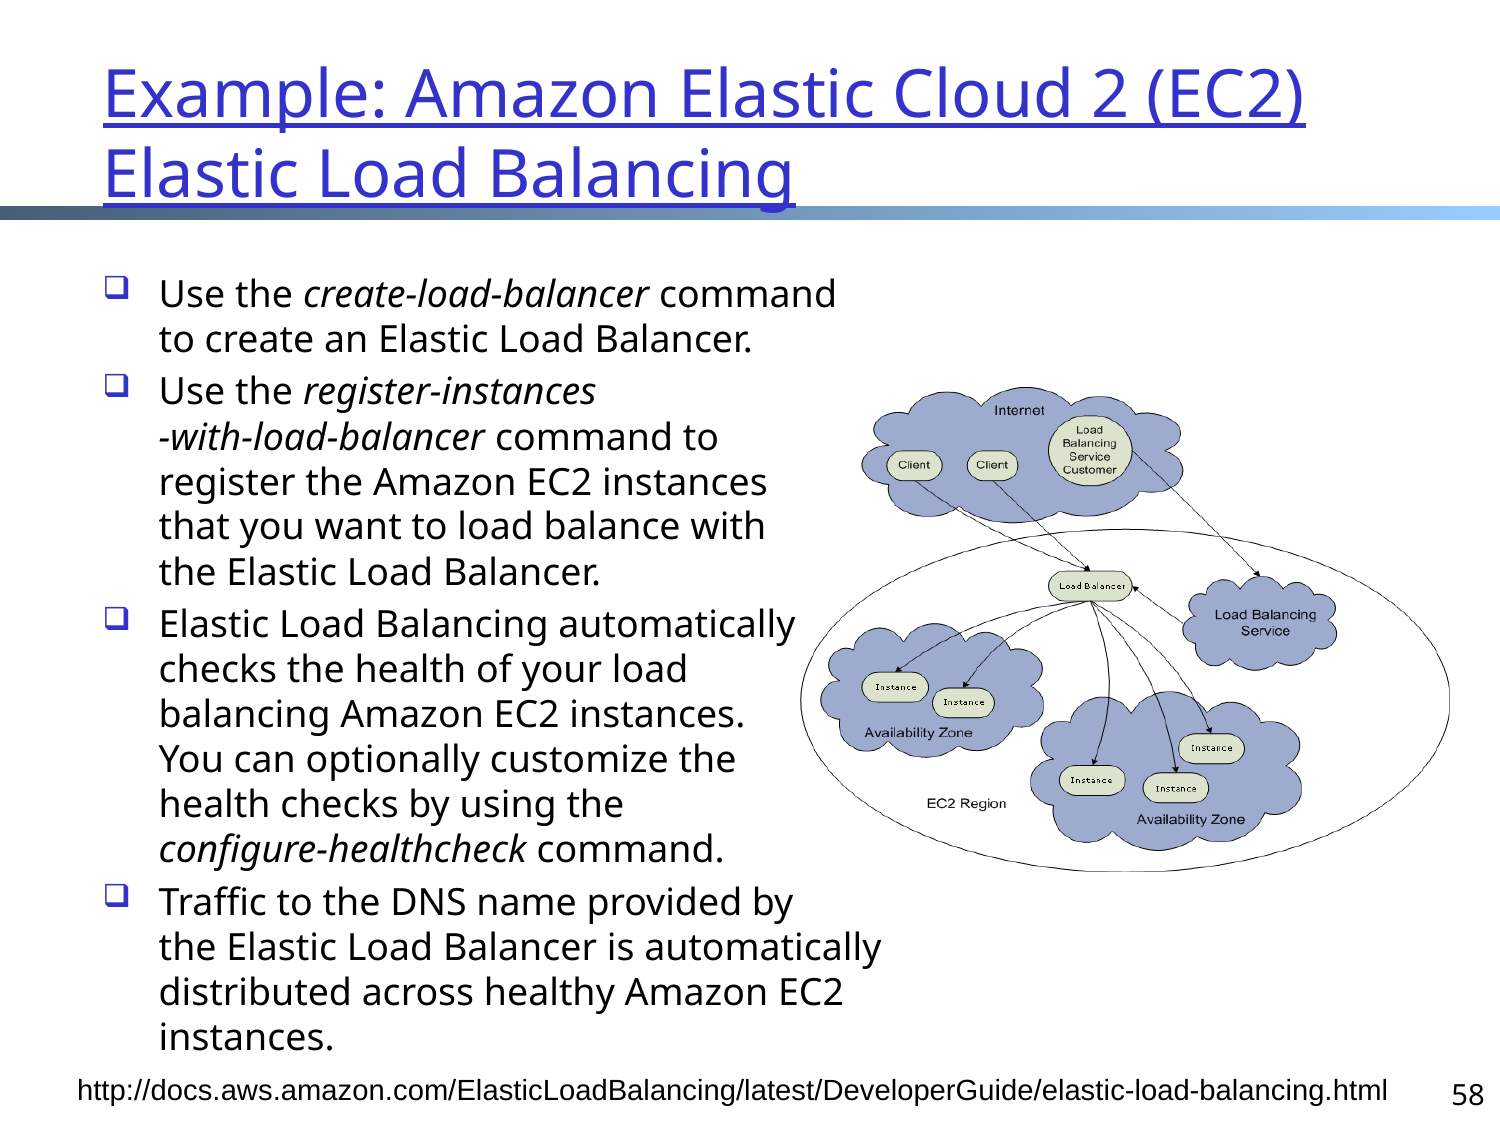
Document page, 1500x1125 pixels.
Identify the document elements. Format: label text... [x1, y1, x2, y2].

slide_number 58 [1424, 1068, 1500, 1125]
list Use the create-load-balancer command to create an Elastic Load Balancer. Use the register-instances -with-load-balancer command to register the Amazon EC2 instances that you want to load balance with the Elastic Load Balancer. Elastic Load Balancing automatically checks the health of your load balancing Amazon EC2 instances. You can optionally customize the health checks by using the configure-healthcheck command. Traffic to the DNS name provided by the Elastic Load Balancer is automatically distributed across healthy Amazon EC2 instances. [87, 262, 1038, 1025]
text_box http://docs.aws.amazon.com/ElasticLoadBalancing/latest/DeveloperGuide/elastic-load-balancing.html [62, 1064, 1413, 1114]
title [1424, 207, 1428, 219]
title Example: Amazon Elastic Cloud 2 (EC2) Elastic Load Balancing [87, 37, 1363, 225]
picture [799, 387, 1450, 872]
